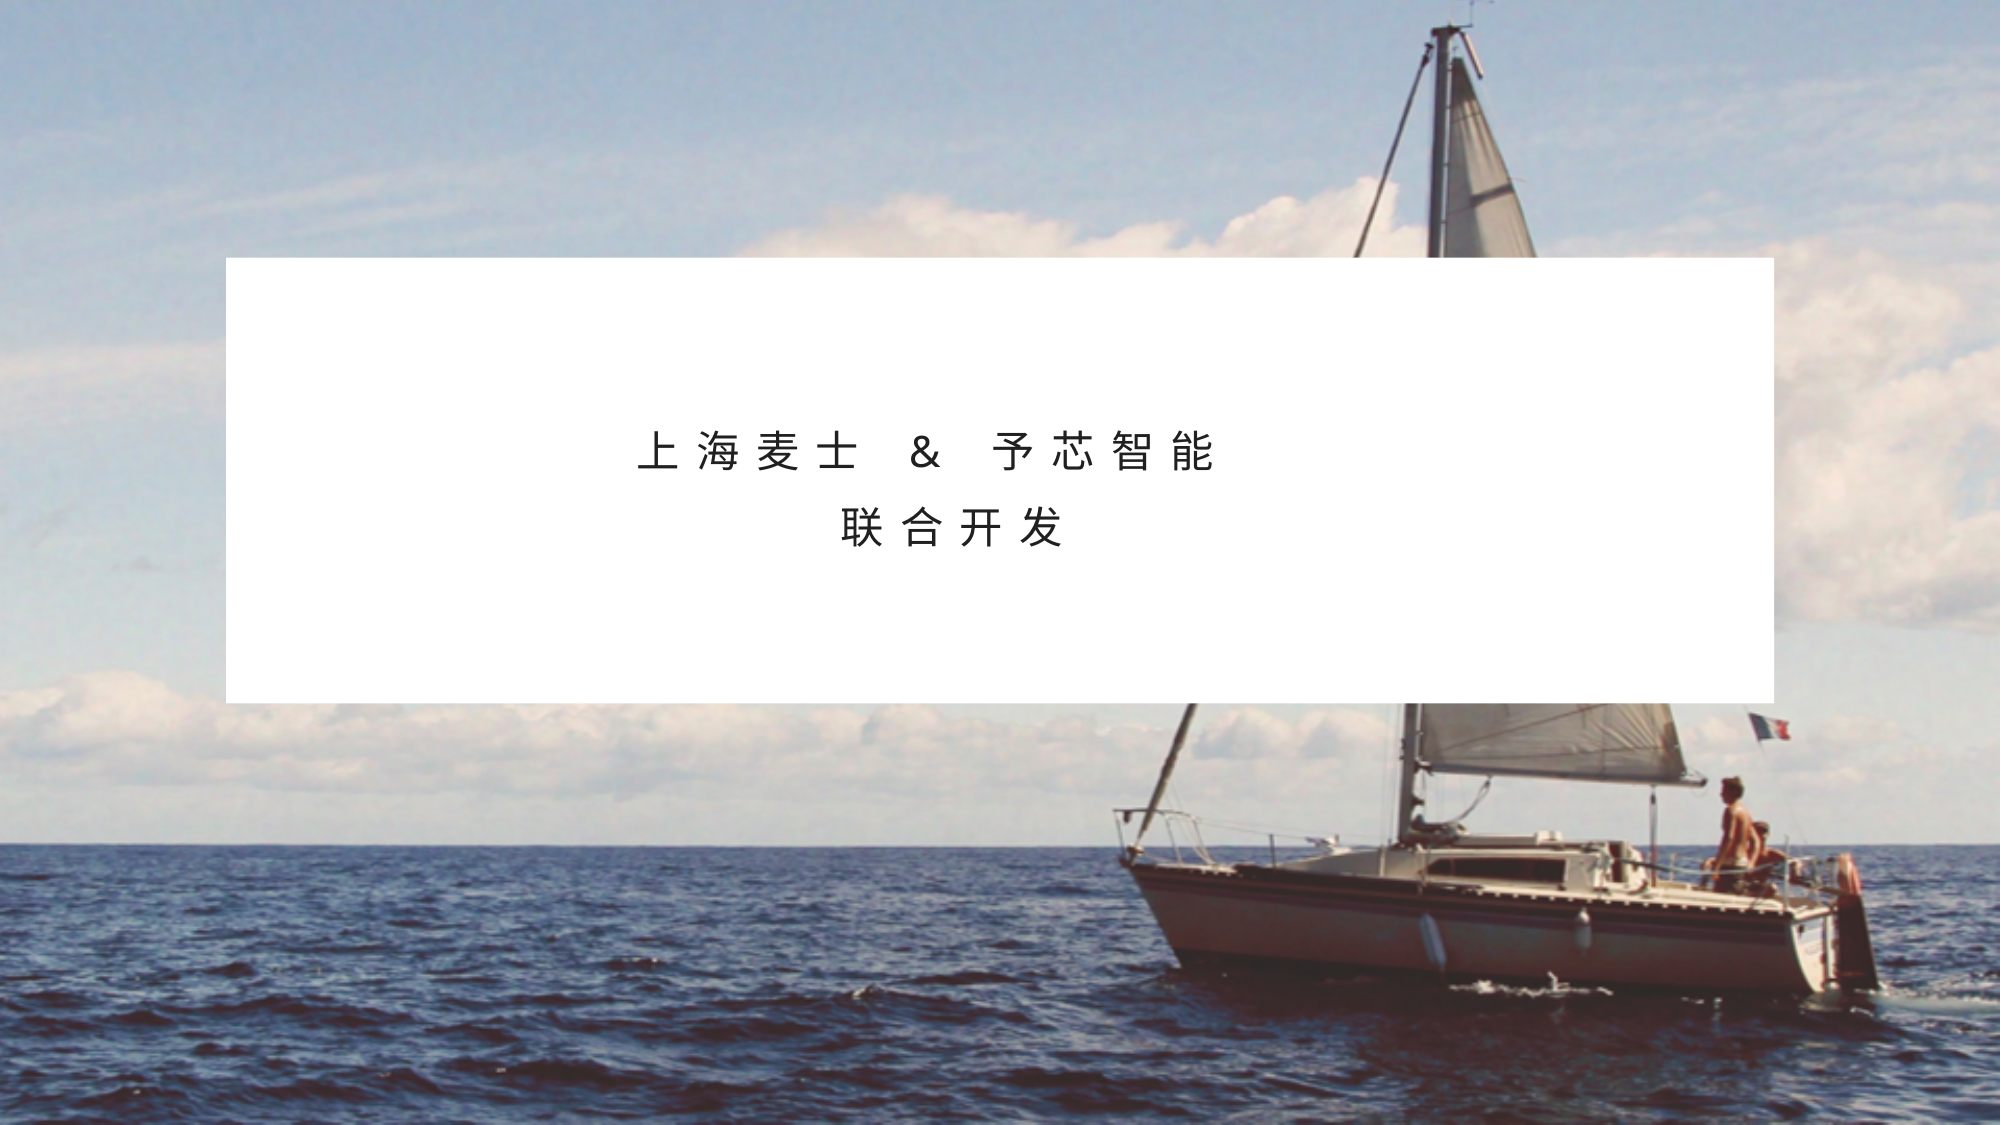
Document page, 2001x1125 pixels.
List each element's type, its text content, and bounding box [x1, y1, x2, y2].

picture [0, 0, 2000, 1125]
title 上海麦士 & 予芯智能 联合开发 [295, 321, 1625, 668]
